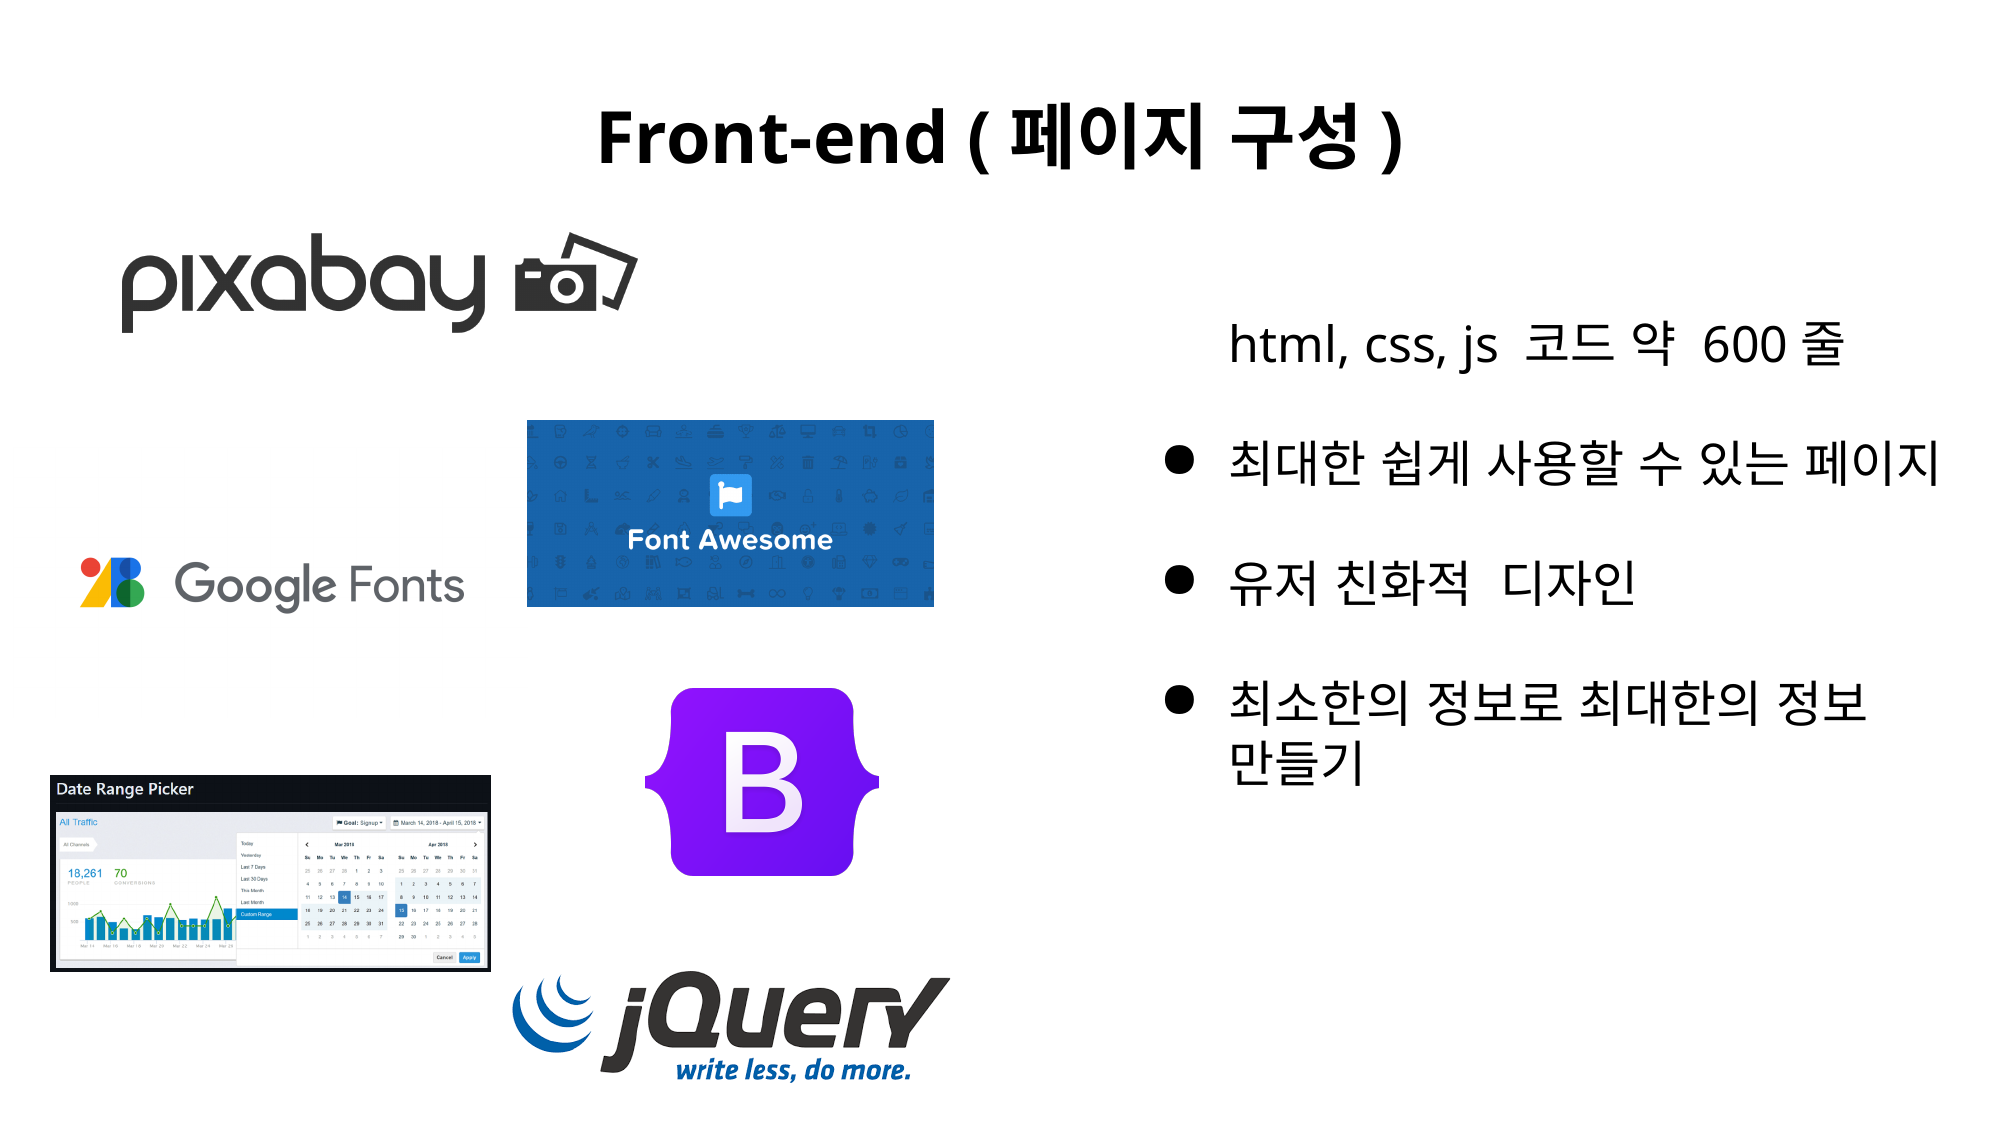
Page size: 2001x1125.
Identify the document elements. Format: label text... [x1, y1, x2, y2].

text_box html, css, js 코드 약 600줄 최대한 쉽게 사용할 수 있는 페이지 유저 친화적 디자인 최소한의 정보로 최대한의 정보 만들기 [1109, 391, 2000, 774]
picture [510, 971, 951, 1083]
picture [122, 232, 638, 333]
text_box Front-end (페이지 구성) [473, 71, 1527, 199]
picture [50, 775, 491, 972]
picture [645, 688, 879, 876]
picture [13, 420, 934, 718]
